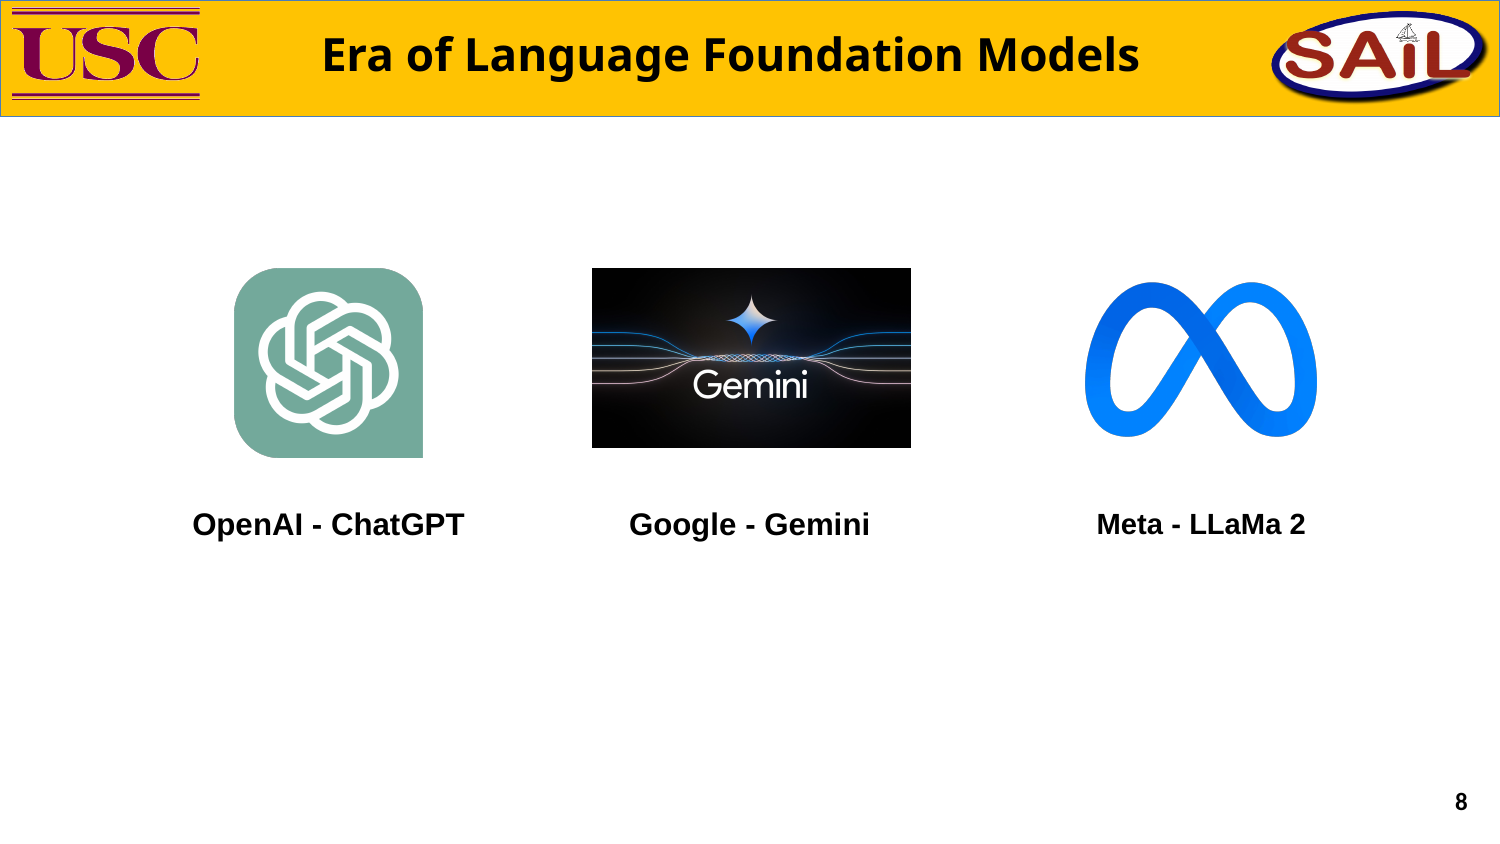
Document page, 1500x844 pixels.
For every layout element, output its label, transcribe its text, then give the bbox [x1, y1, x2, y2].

text_box OpenAI - ChatGPT [169, 489, 488, 557]
slide_number ‹#› [1392, 767, 1483, 833]
text_box Google - Gemini [595, 489, 905, 557]
picture [0, 0, 1500, 844]
picture [12, 7, 200, 100]
text_box Meta - LLaMa 2 [1074, 490, 1329, 556]
title Era of Language Foundation Models [200, 0, 1262, 108]
